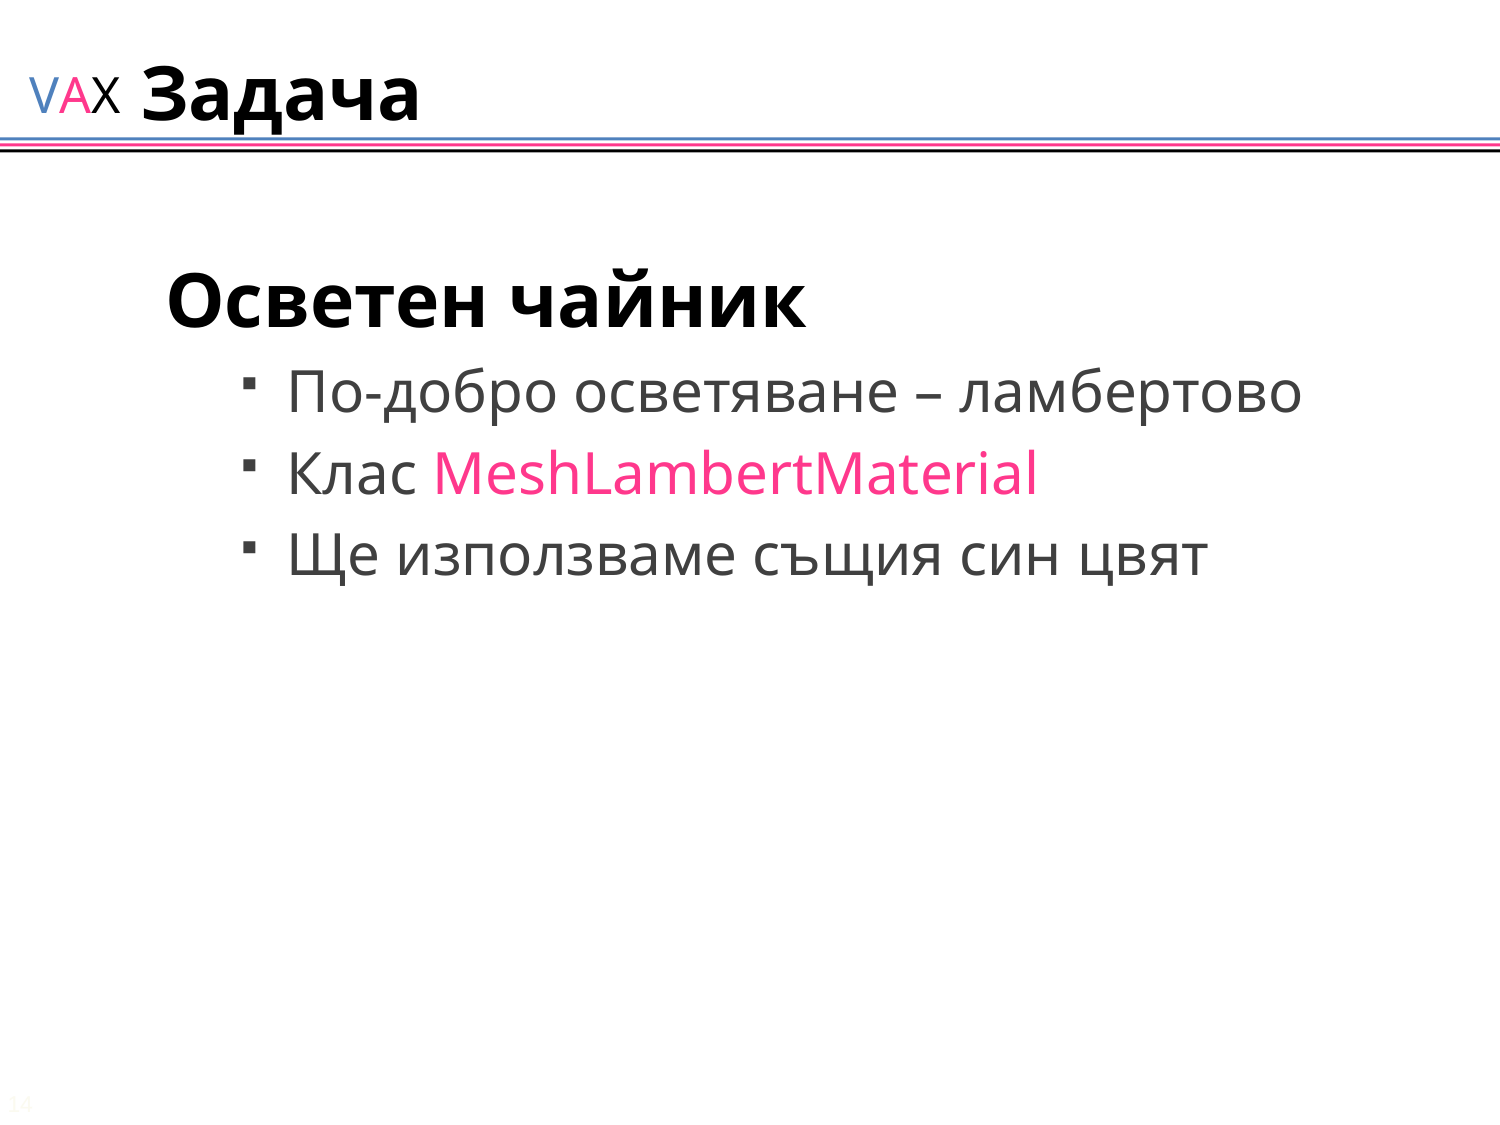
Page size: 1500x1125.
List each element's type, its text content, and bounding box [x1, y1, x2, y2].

list Осветен чайник По-добро осветяване – ламбертово Клас MeshLambertMaterial Ще използваме същия син цвят [150, 200, 1488, 1113]
title Задача [0, 37, 1500, 144]
